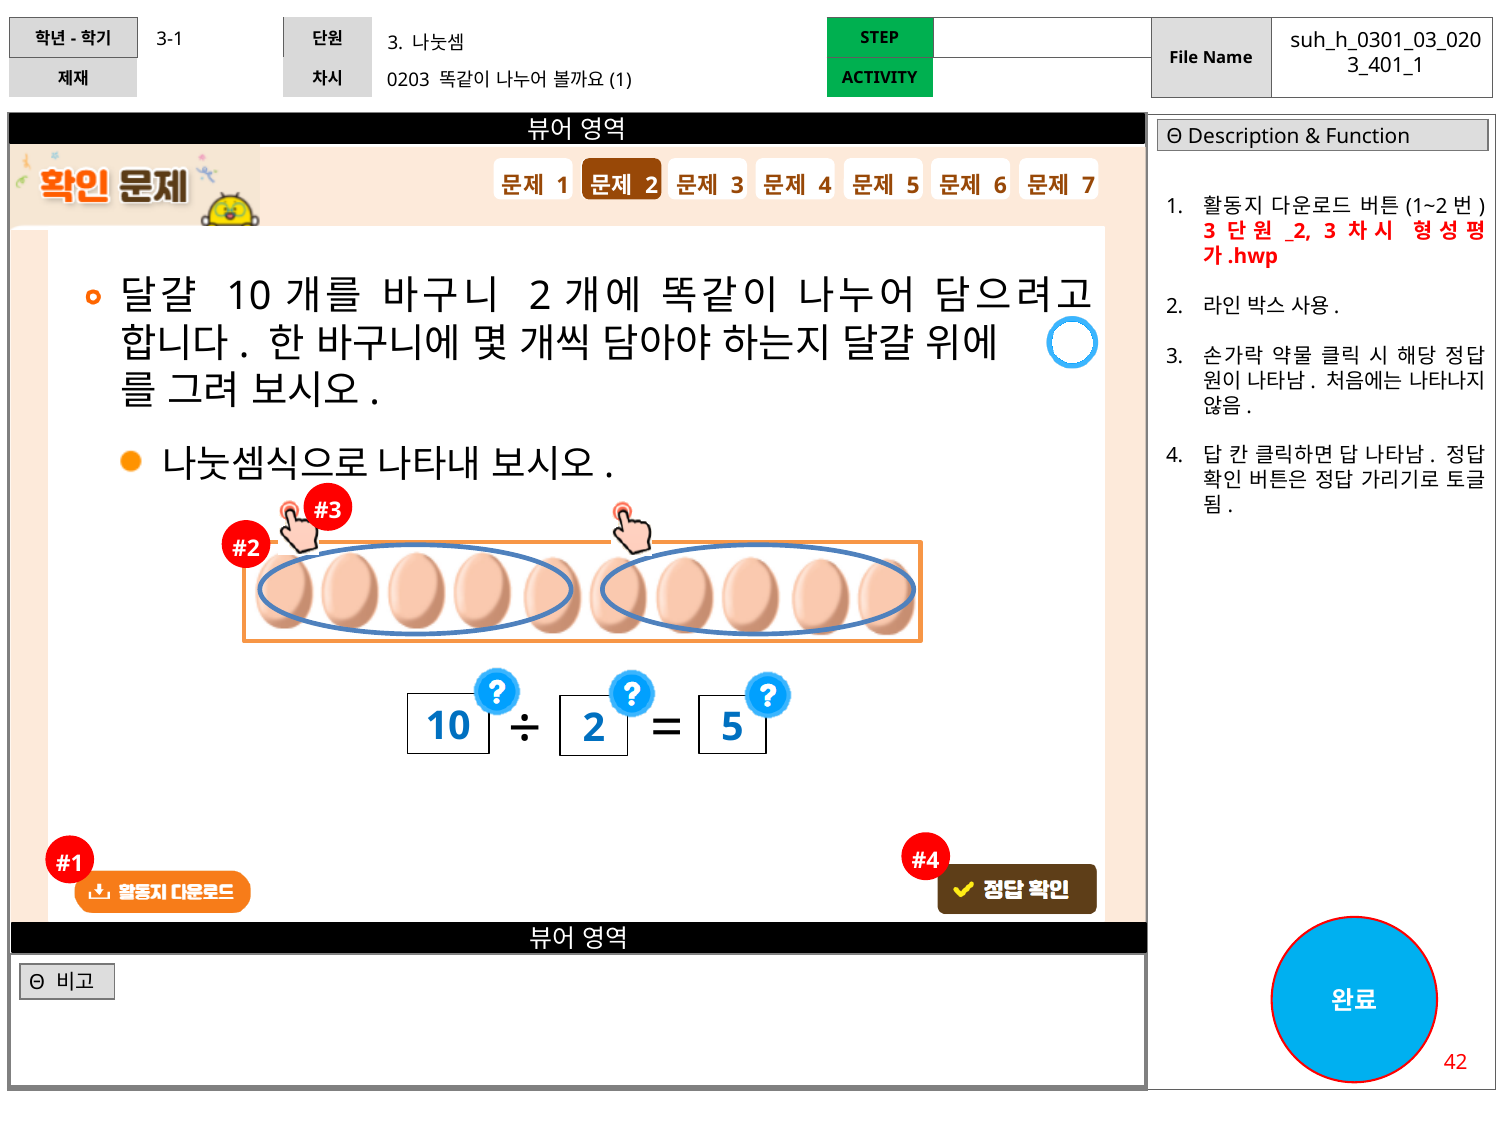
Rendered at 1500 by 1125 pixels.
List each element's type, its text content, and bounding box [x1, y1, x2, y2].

text_box 문제 7 [1012, 149, 1122, 205]
picture [82, 285, 103, 307]
picture [119, 448, 145, 478]
picture [73, 869, 252, 913]
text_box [559, 664, 663, 756]
text_box #4 [899, 830, 953, 883]
picture [245, 499, 919, 640]
text_box 달걀 10개를 바구니 2개에 똑같이 나누어 담으려고 합니다. 한 바구니에 몇 개씩 담아야 하는지 달걀 위에 를 그려 보시오. [105, 263, 1109, 421]
table_header Θ Description & Function [1158, 120, 1487, 150]
text_box 활동지 다운로드 버튼(1~2번) 3단원_2, 3차시 형성평가.hwp 라인 박스 사용. 손가락 약물 클릭 시 해당 정답 원이 나타남. 처음에는 나타나지 않음. 답 칸 클릭하면 답 나타남. 정답 확인 버튼은 정답 가리기로 토글 됨. [1151, 159, 1500, 550]
text_box 문제 3 [685, 149, 771, 205]
text_box #1 [43, 833, 97, 886]
text_box #2 [219, 518, 272, 570]
text_box #3 [303, 493, 355, 533]
text_box 0203 똑같이 나누어 볼까요(1) [372, 75, 821, 96]
text_box 문제 1 [487, 149, 575, 205]
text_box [407, 662, 527, 754]
text_box [0, 0, 1500, 75]
text_box 나눗셈식으로 나타내 보시오. [147, 432, 998, 493]
picture [936, 861, 1099, 916]
text_box 문제 2 [575, 149, 685, 205]
text_box 완료 [1269, 914, 1440, 1085]
picture [1042, 316, 1099, 369]
text_box 문제 4 [771, 149, 859, 205]
text_box 문제 6 [947, 149, 1012, 205]
picture [10, 144, 260, 230]
text_box ÷ [493, 683, 557, 768]
text_box = [635, 681, 699, 767]
text_box 문제 5 [859, 149, 947, 205]
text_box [698, 666, 798, 754]
text_box suh_h_0301_03_0203_401_1 [1271, 75, 1500, 84]
